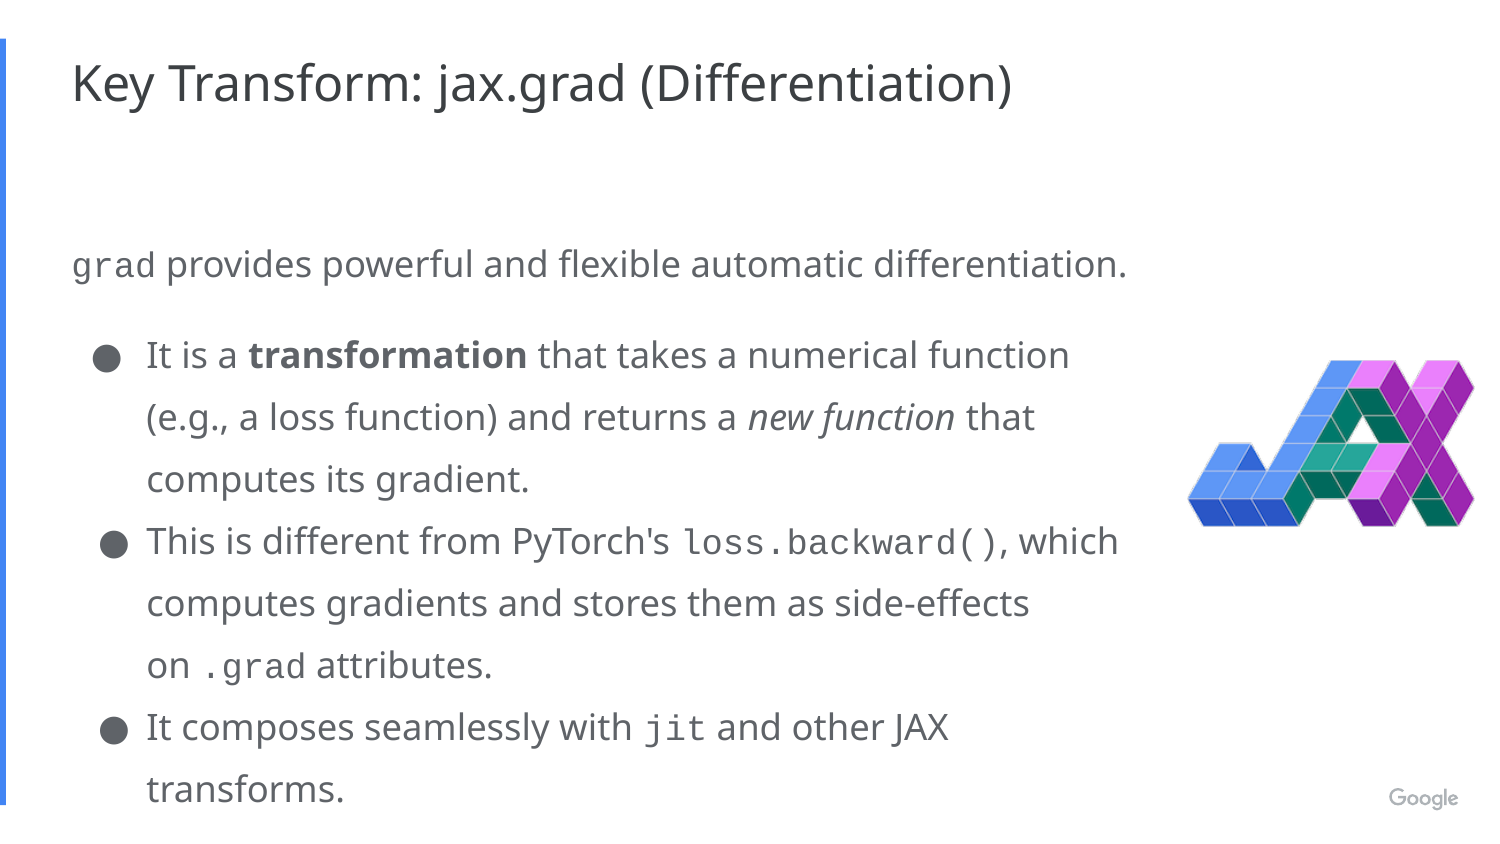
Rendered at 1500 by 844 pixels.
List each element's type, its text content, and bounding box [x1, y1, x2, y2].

list grad provides powerful and flexible automatic differentiation. It is a transformation that takes a numerical function (e.g., a loss function) and returns a new function that computes its gradient. This is different from PyTorch's loss.backward(), which computes gradients and stores them as side-effects on .grad attributes. It composes seamlessly with jit and other JAX transforms. [56, 215, 1163, 826]
picture [1187, 360, 1475, 527]
title Key Transform: jax.grad (Differentiation) [56, 43, 1336, 215]
